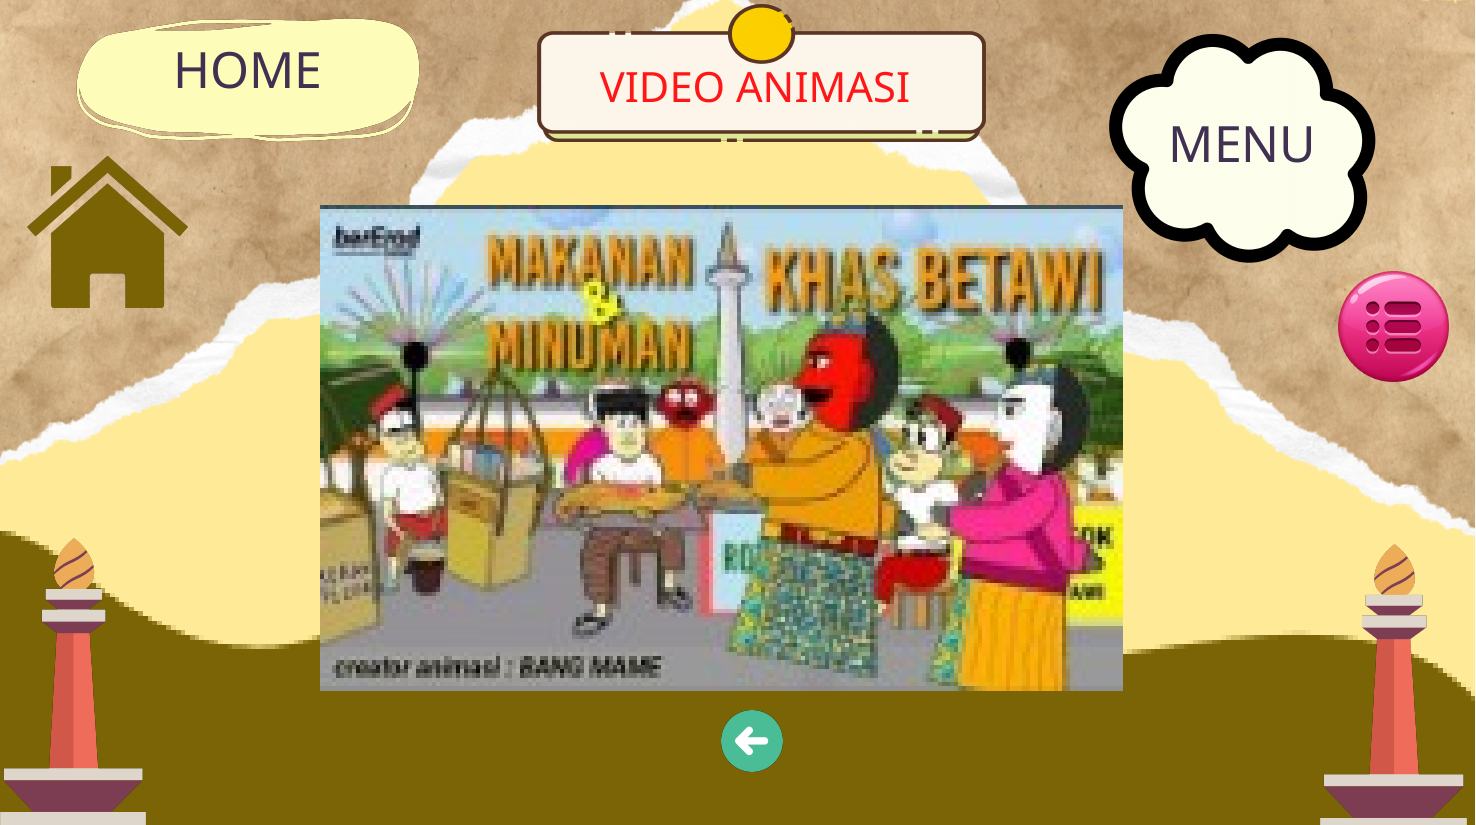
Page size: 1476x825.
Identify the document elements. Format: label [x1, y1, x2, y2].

text_box [319, 204, 1124, 692]
picture [0, 0, 1475, 825]
